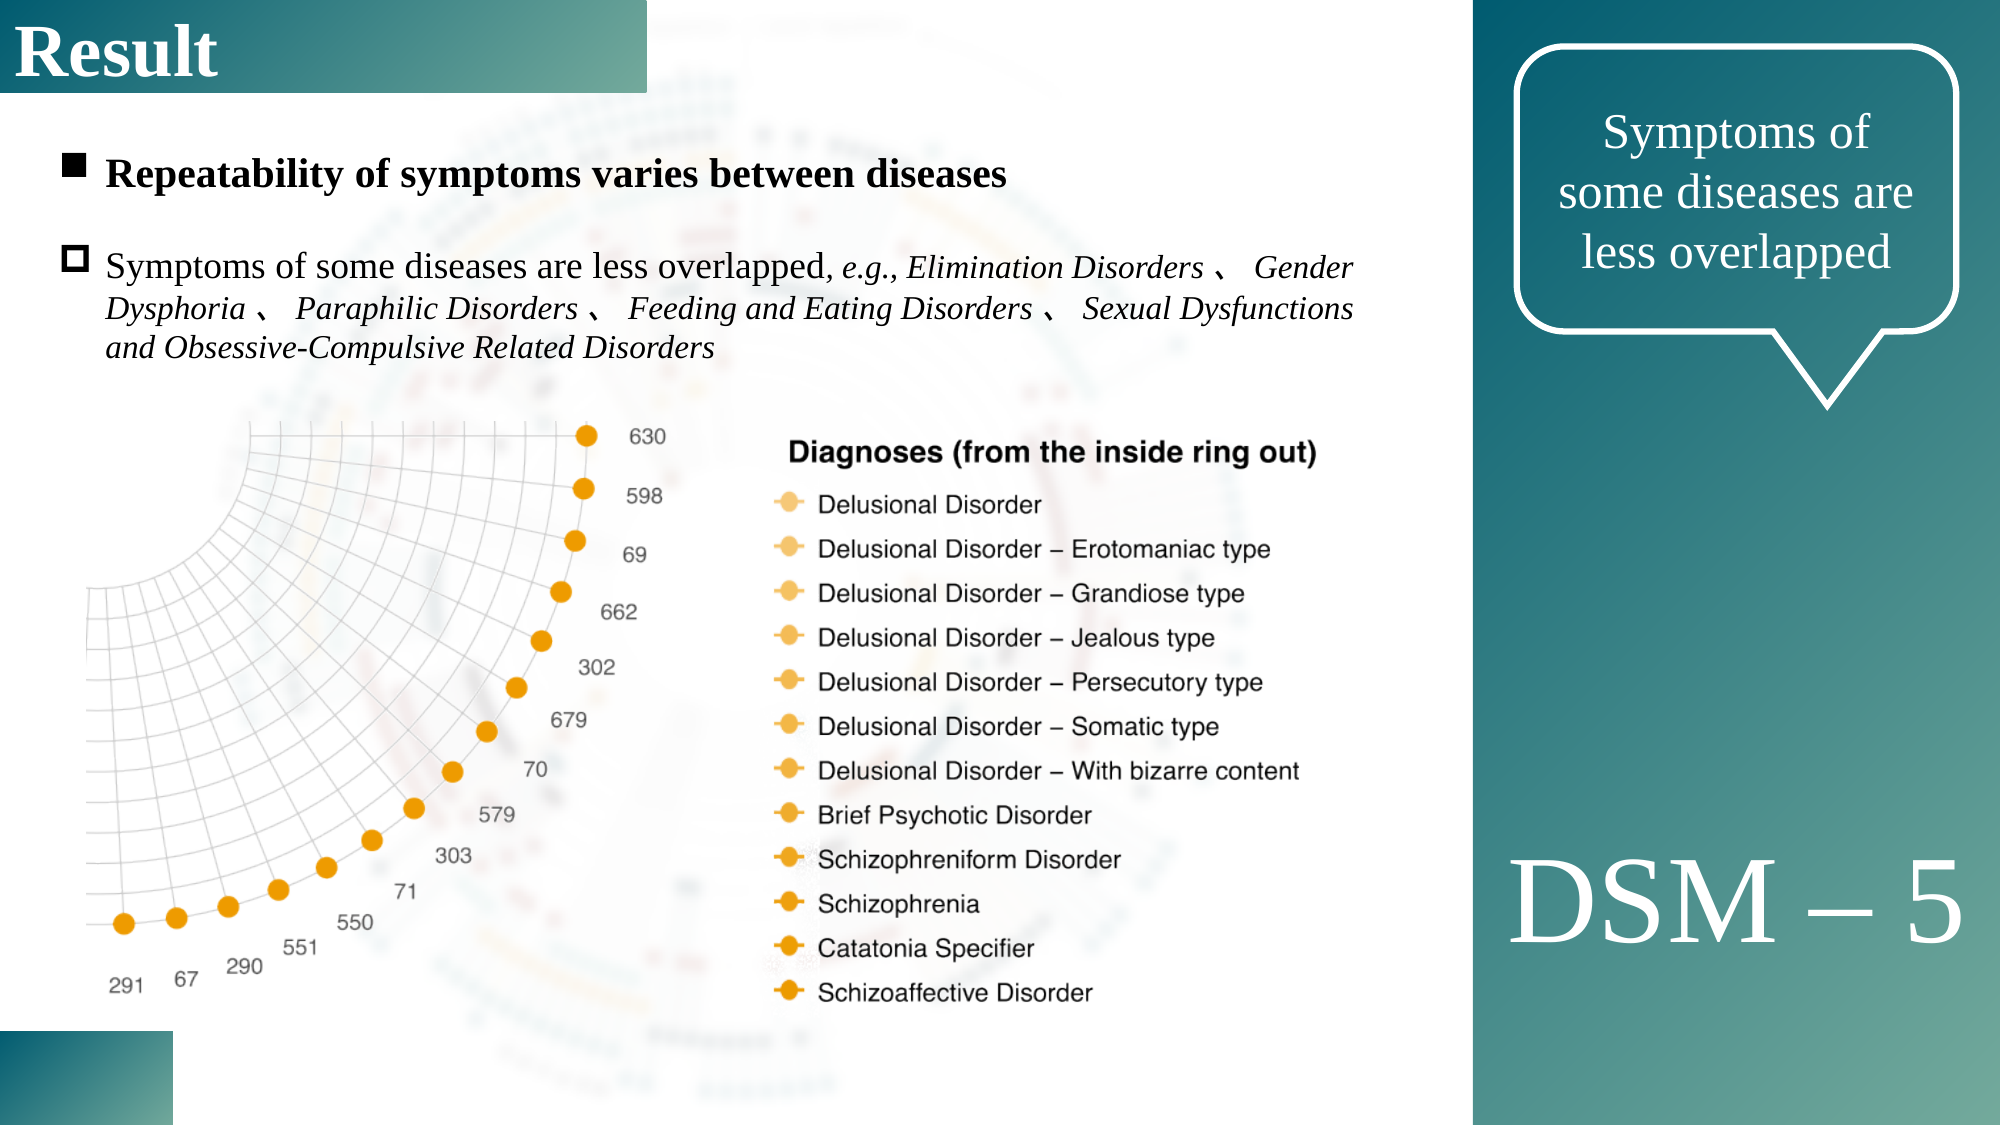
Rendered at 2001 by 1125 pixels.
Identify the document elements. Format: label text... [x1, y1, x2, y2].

picture [0, 0, 1472, 1125]
text_box Result [0, 0, 647, 94]
text_box Symptoms of some diseases are less overlapped [1515, 45, 1958, 408]
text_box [86, 421, 1344, 1037]
text_box [0, 1031, 174, 1125]
text_box DSM – 5 [1472, 0, 2000, 1125]
text_box Repeatability of symptoms varies between diseases Symptoms of some diseases are less overlapped, e.g., Elimination Disorders、Gender Dysphoria、Paraphilic Disorders、Feeding and Eating Disorders、Sexual Dysfunctions and Obsessive-Compulsive Related Disorders [43, 138, 1403, 373]
